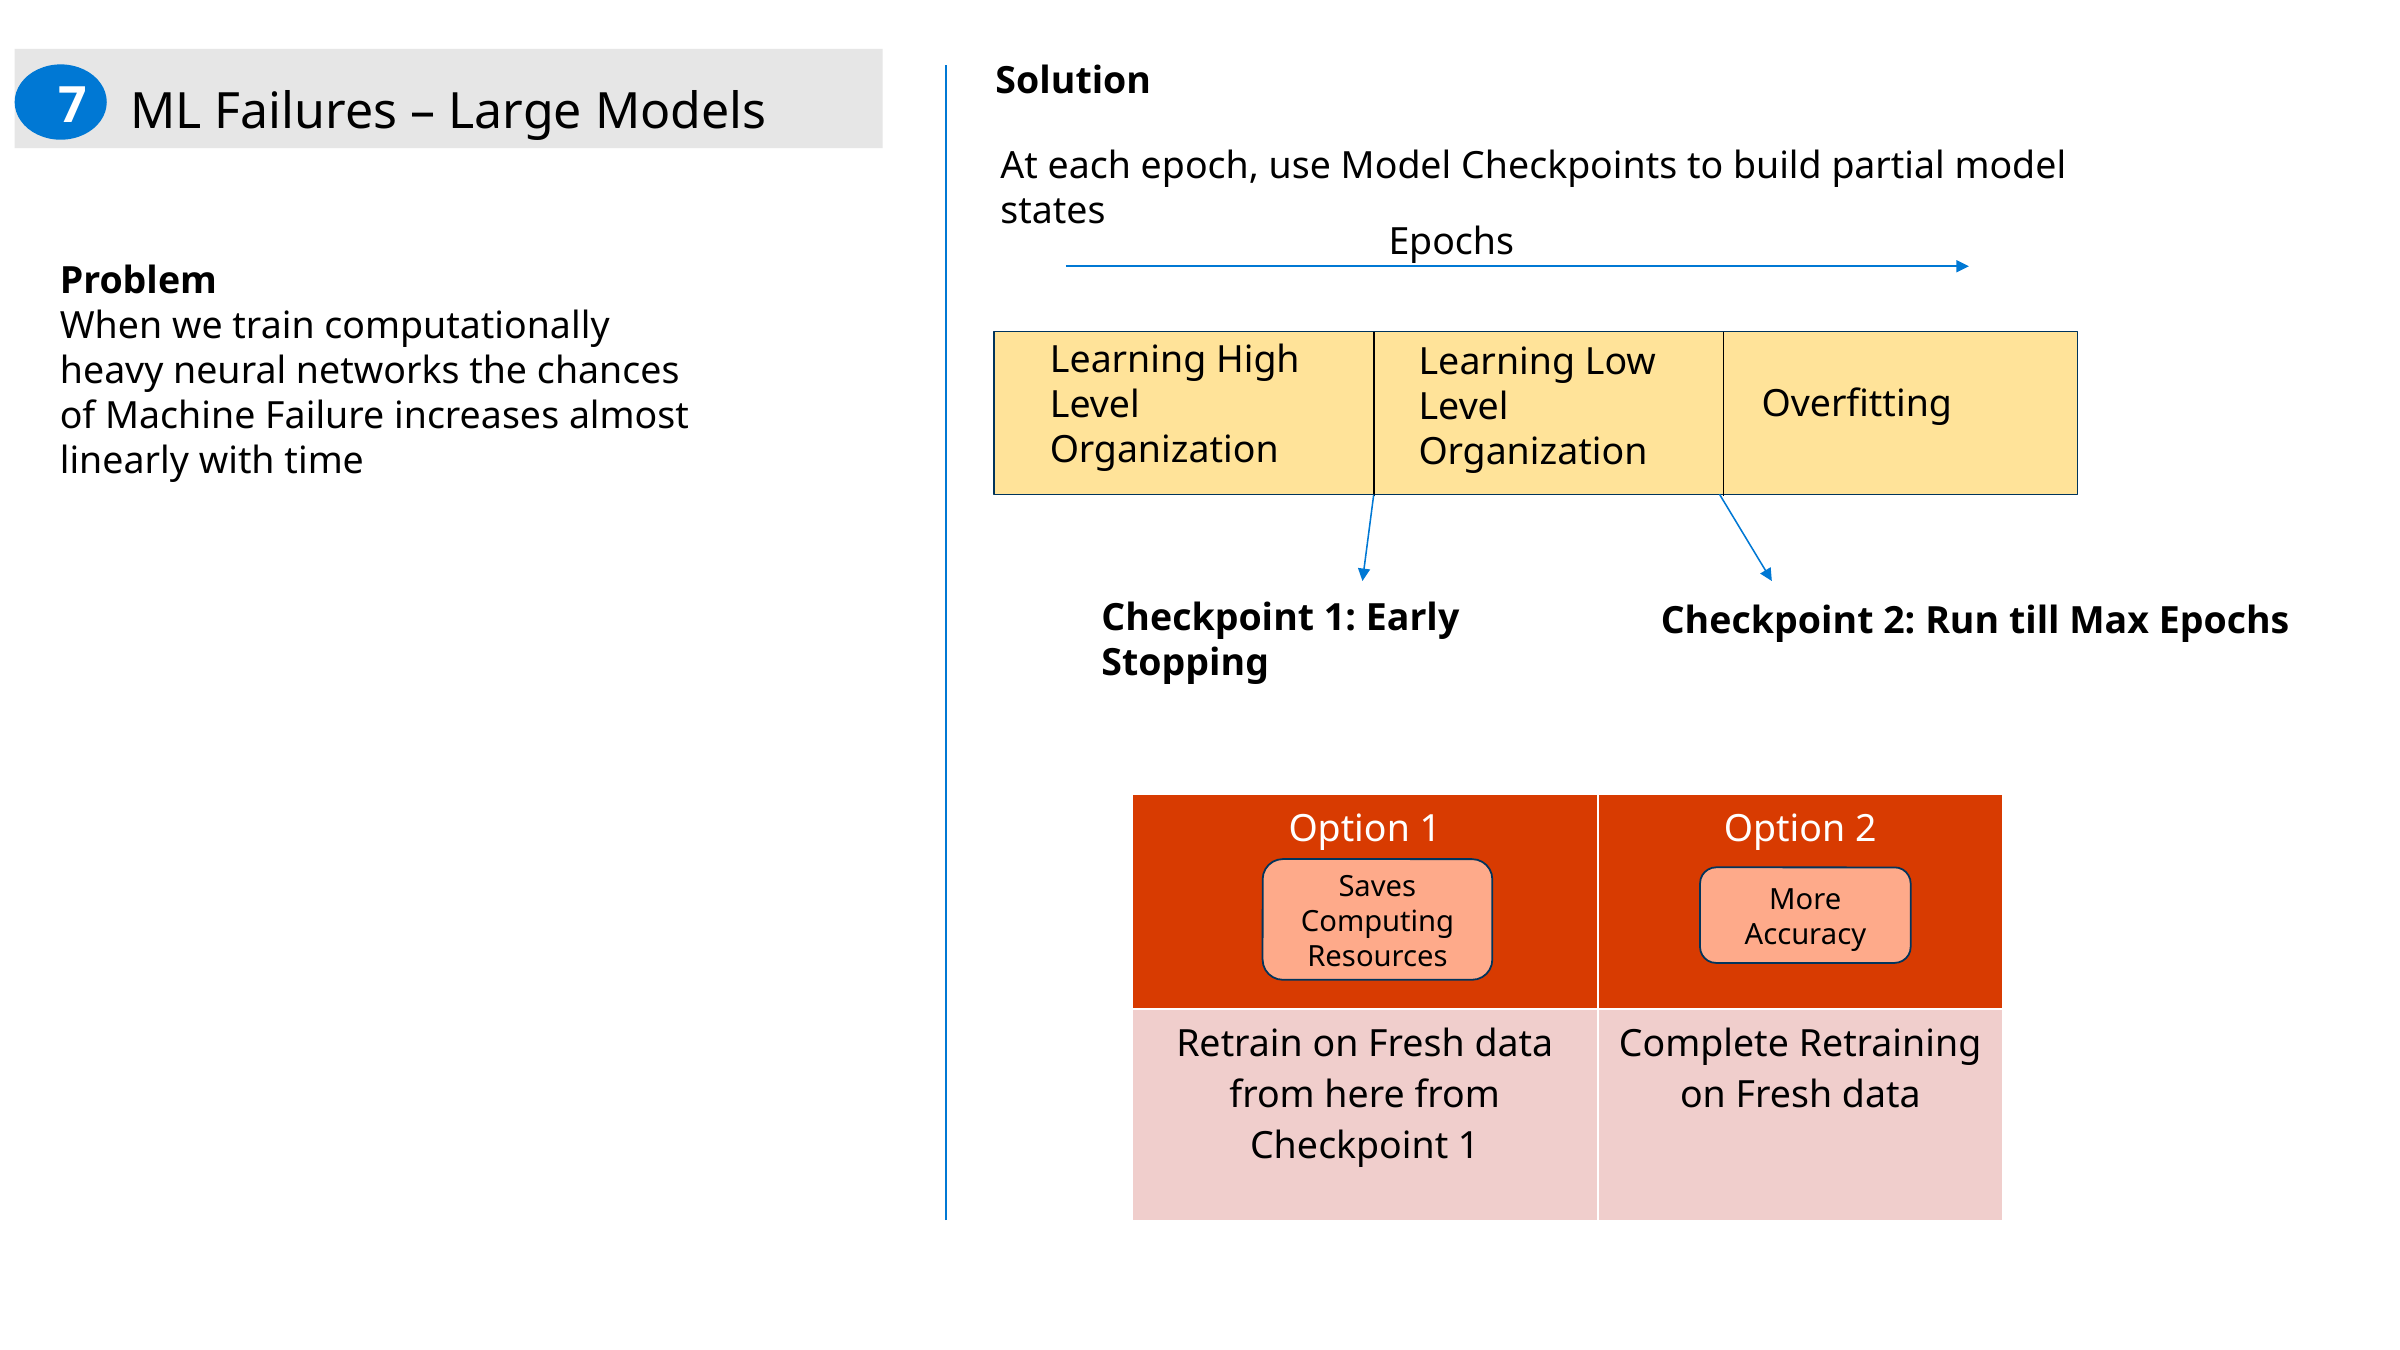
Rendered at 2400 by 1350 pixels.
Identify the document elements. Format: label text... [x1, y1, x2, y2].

text_box Saves Computing Resources [1261, 858, 1494, 981]
table_cell Complete Retraining on Fresh data [1599, 1010, 2002, 1220]
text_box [1719, 493, 1772, 582]
text_box At each epoch, use Model Checkpoints to build partial model states [985, 133, 2186, 238]
table_header Option 1 [1133, 795, 1597, 1008]
table_cell Retrain on Fresh data from here from Checkpoint 1 [1133, 1010, 1597, 1220]
text_box Problem When we train computationally heavy neural networks the chances of Machine Failure increases almost linearly with time [45, 204, 738, 489]
text_box 7 [13, 63, 108, 141]
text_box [993, 209, 2078, 647]
text_box More Accuracy [1699, 866, 1912, 964]
text_box Checkpoint 2: Run till Max Epochs [1645, 588, 2331, 649]
table_header Option 2 [1599, 795, 2002, 1008]
text_box Solution [980, 49, 2225, 154]
text_box ML Failures – Large Models [14, 48, 883, 149]
